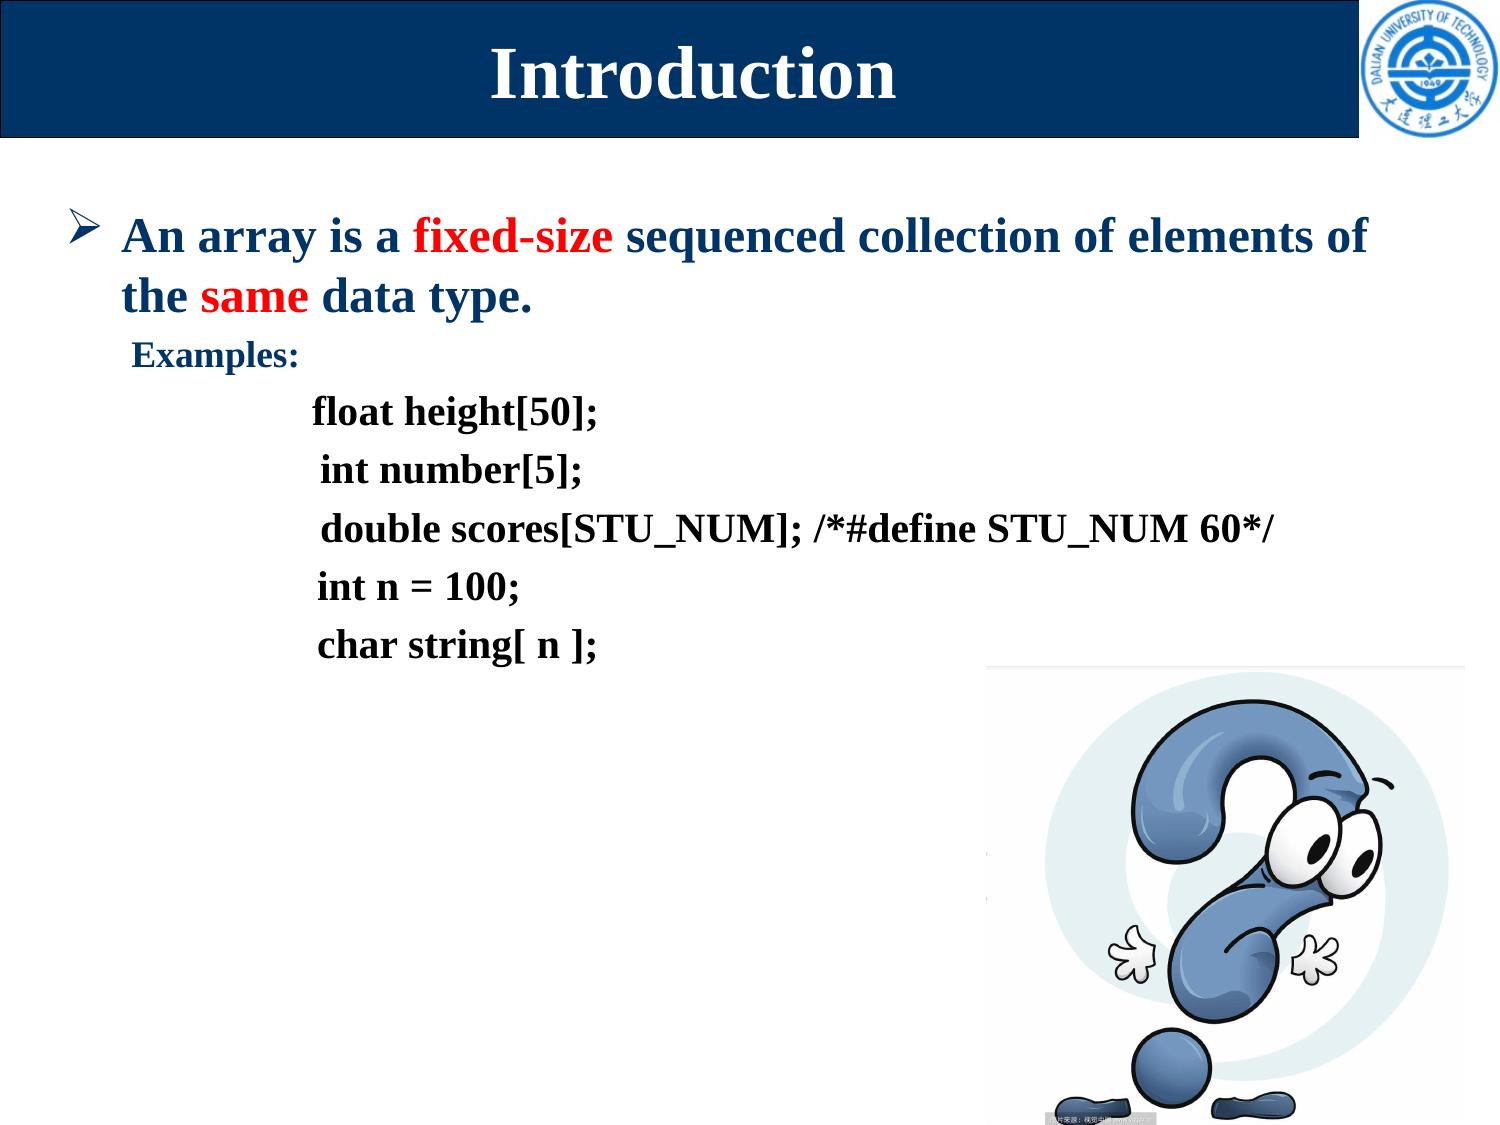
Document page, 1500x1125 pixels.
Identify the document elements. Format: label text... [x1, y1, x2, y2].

picture [1359, 0, 1500, 138]
list An array is a fixed-size sequenced collection of elements of the same data type. Examples: float height[50]; int number[5]; double scores[STU_NUM]; /*#define STU_NUM 60*/ int n = 100; char string[ n ]; [50, 125, 1463, 1051]
title Introduction [37, 12, 1350, 125]
picture [985, 665, 1465, 1125]
